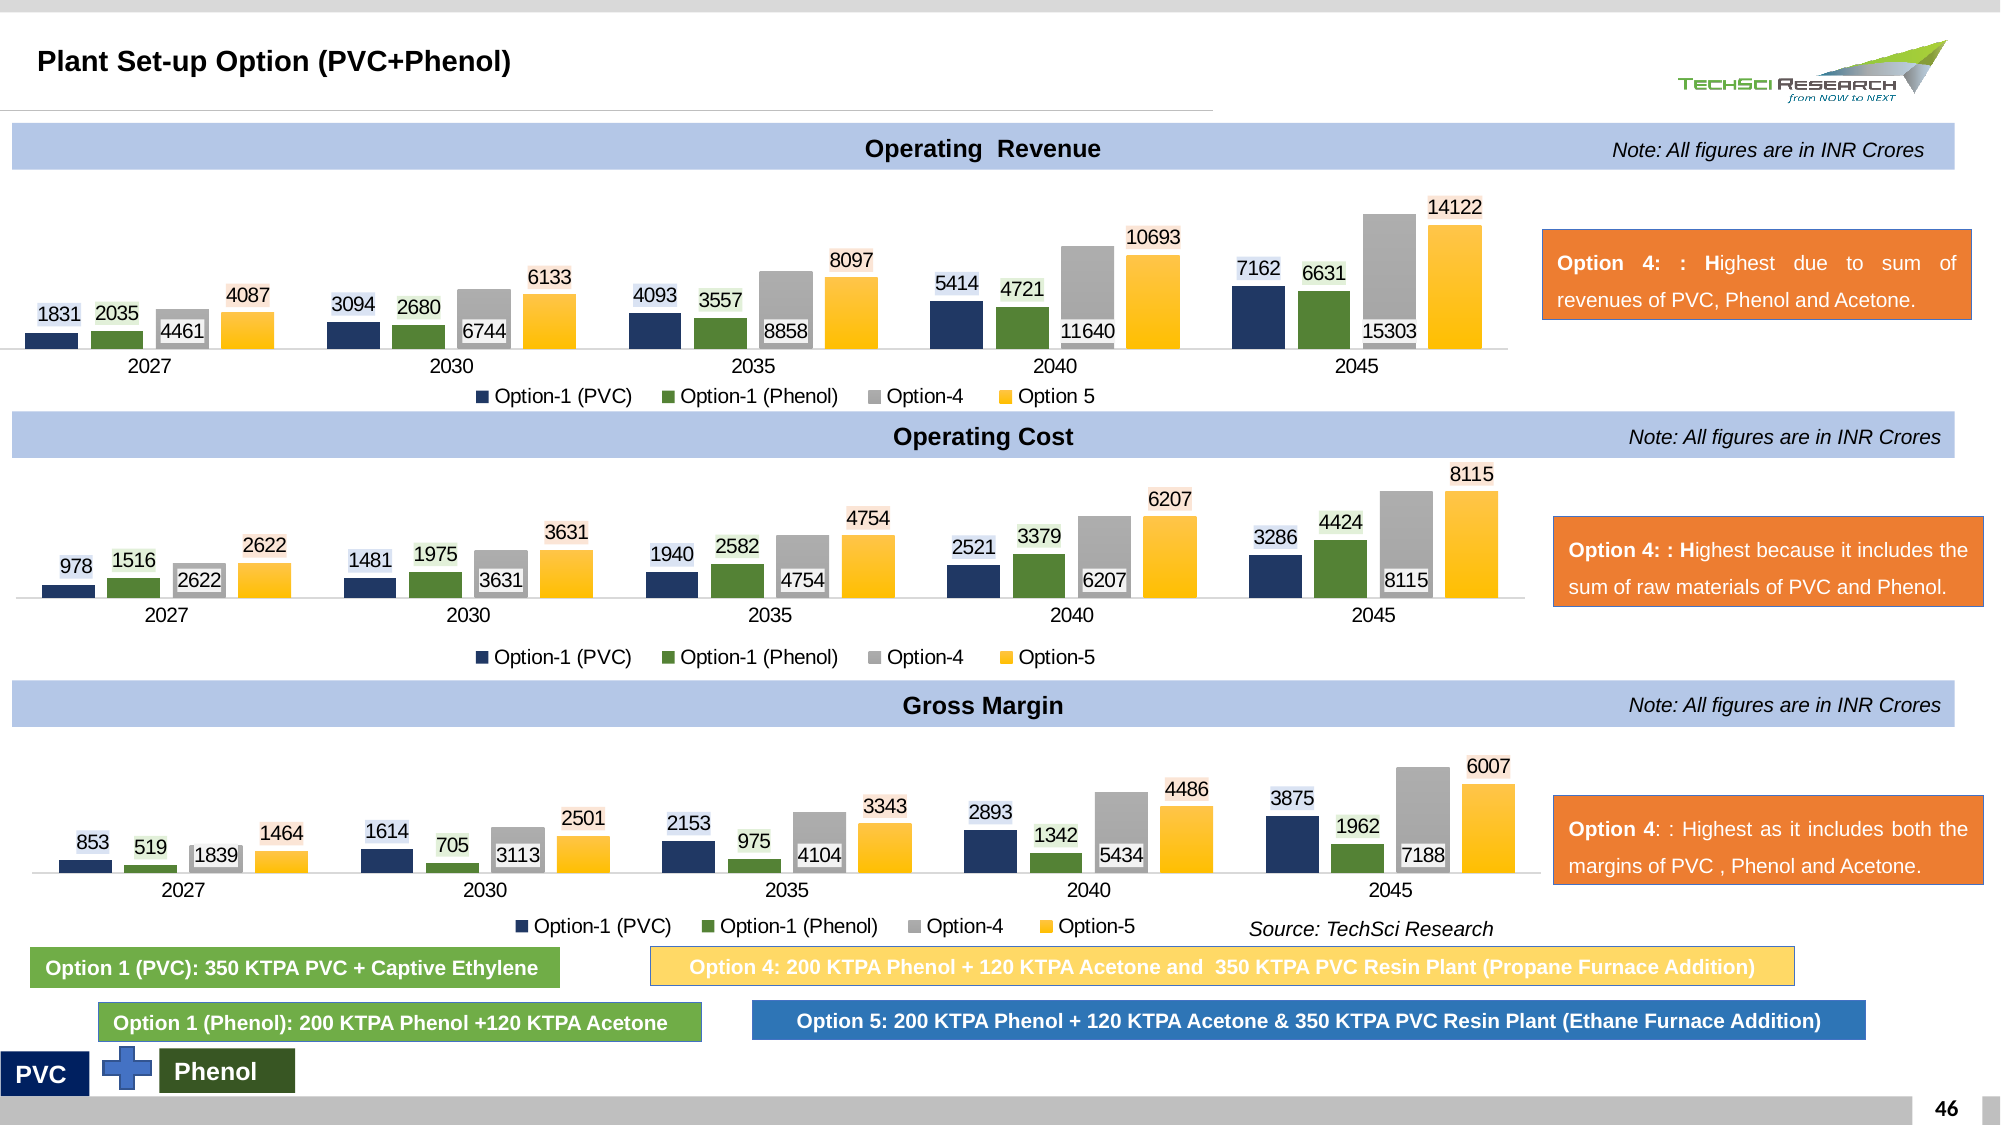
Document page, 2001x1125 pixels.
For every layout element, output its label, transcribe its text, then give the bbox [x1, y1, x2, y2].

text_box Phenol [159, 1048, 296, 1093]
picture [1676, 39, 1948, 104]
list Plant Set-up Option (PVC+Phenol) [22, 24, 1239, 100]
text_box Option 5: 200 KTPA Phenol + 120 KTPA Acetone & 350 KTPA PVC Resin Plant (Ethane Furnace Addition) [752, 1001, 1866, 1040]
text_box [102, 1046, 152, 1090]
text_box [0, 122, 2000, 1001]
text_box PVC [0, 1051, 90, 1097]
text_box Option 1 (Phenol): 200 KTPA Phenol +120 KTPA Acetone [98, 1002, 702, 1042]
